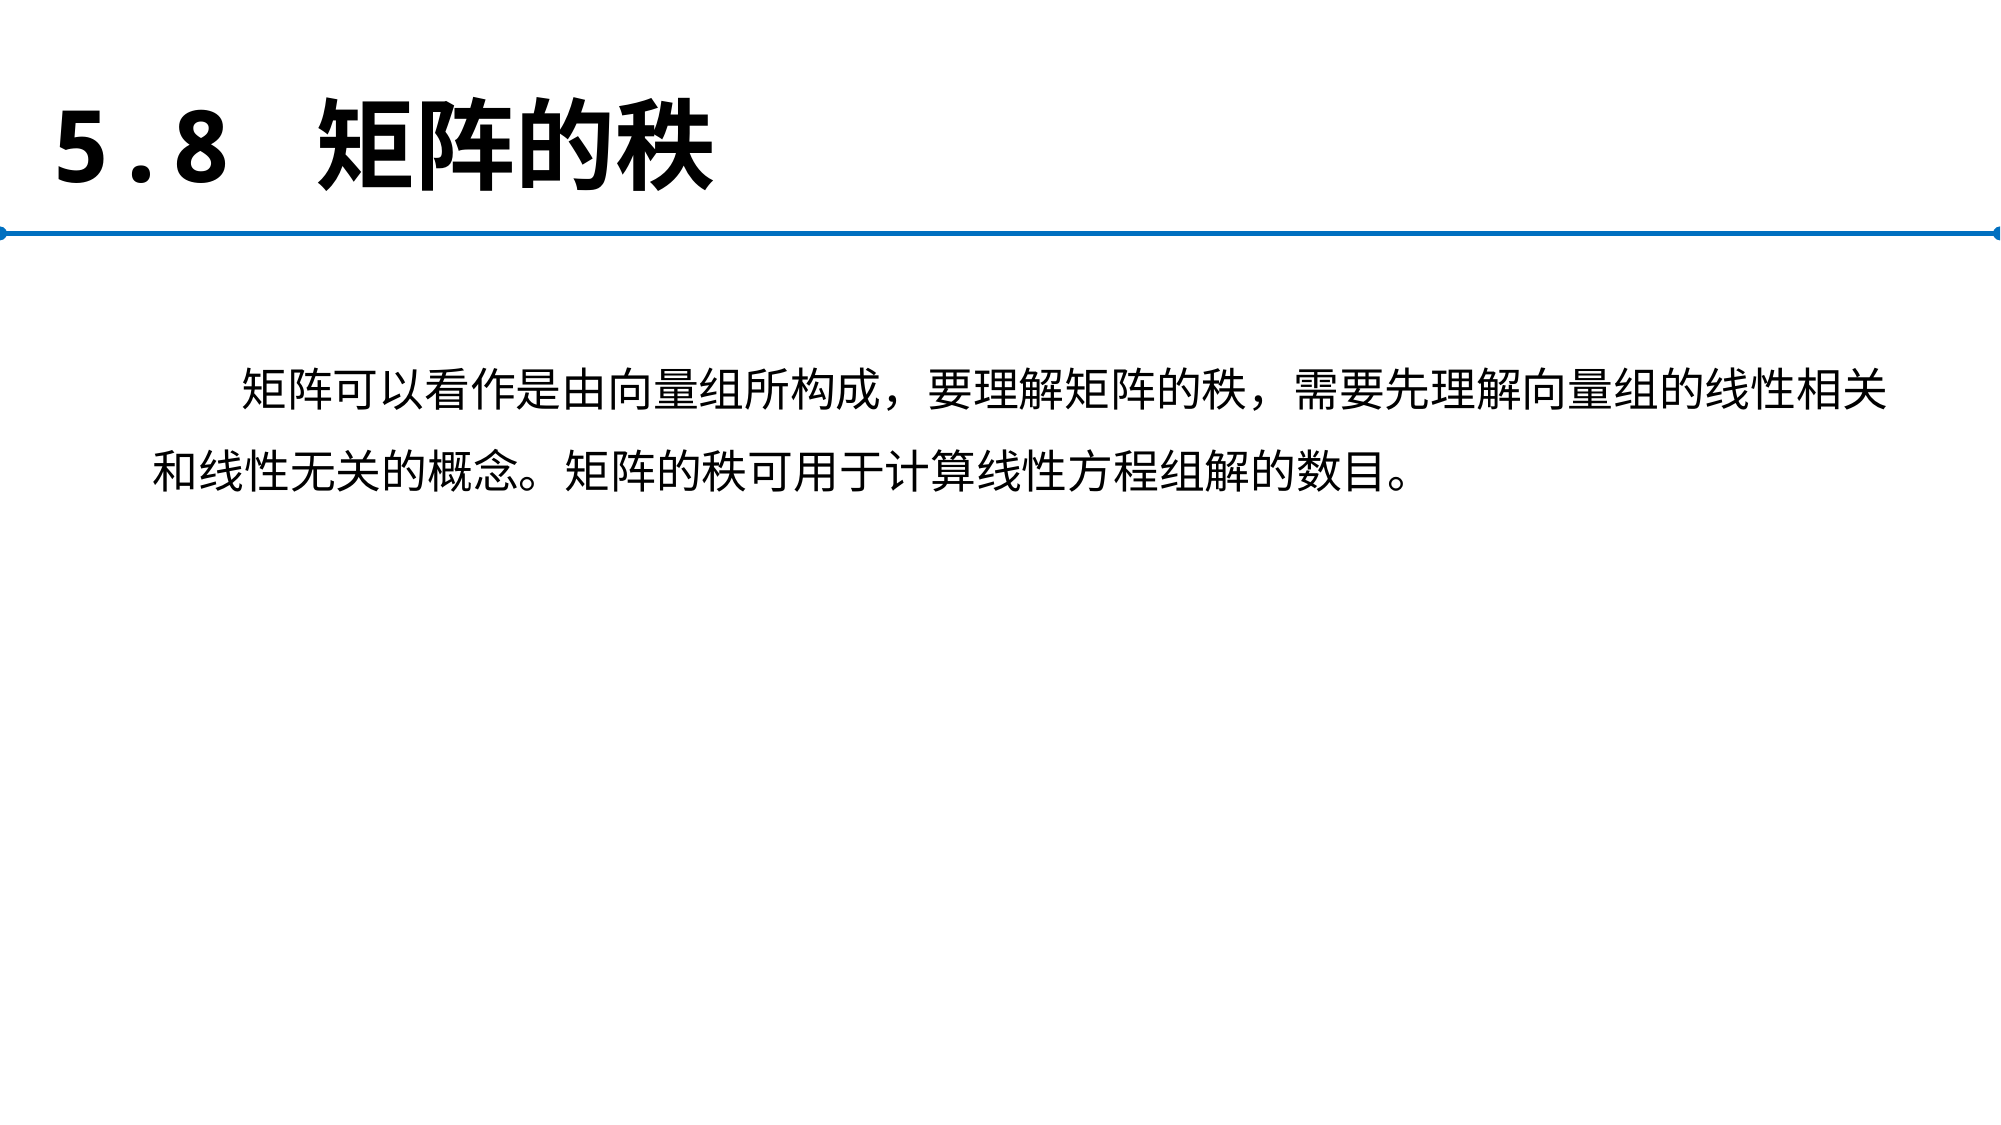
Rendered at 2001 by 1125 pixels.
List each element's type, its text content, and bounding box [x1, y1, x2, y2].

text_box 矩阵可以看作是由向量组所构成，要理解矩阵的秩，需要先理解向量组的线性相关和线性无关的概念。矩阵的秩可用于计算线性方程组解的数目。 [138, 325, 1919, 506]
title 5.8 矩阵的秩 [36, 41, 1863, 260]
